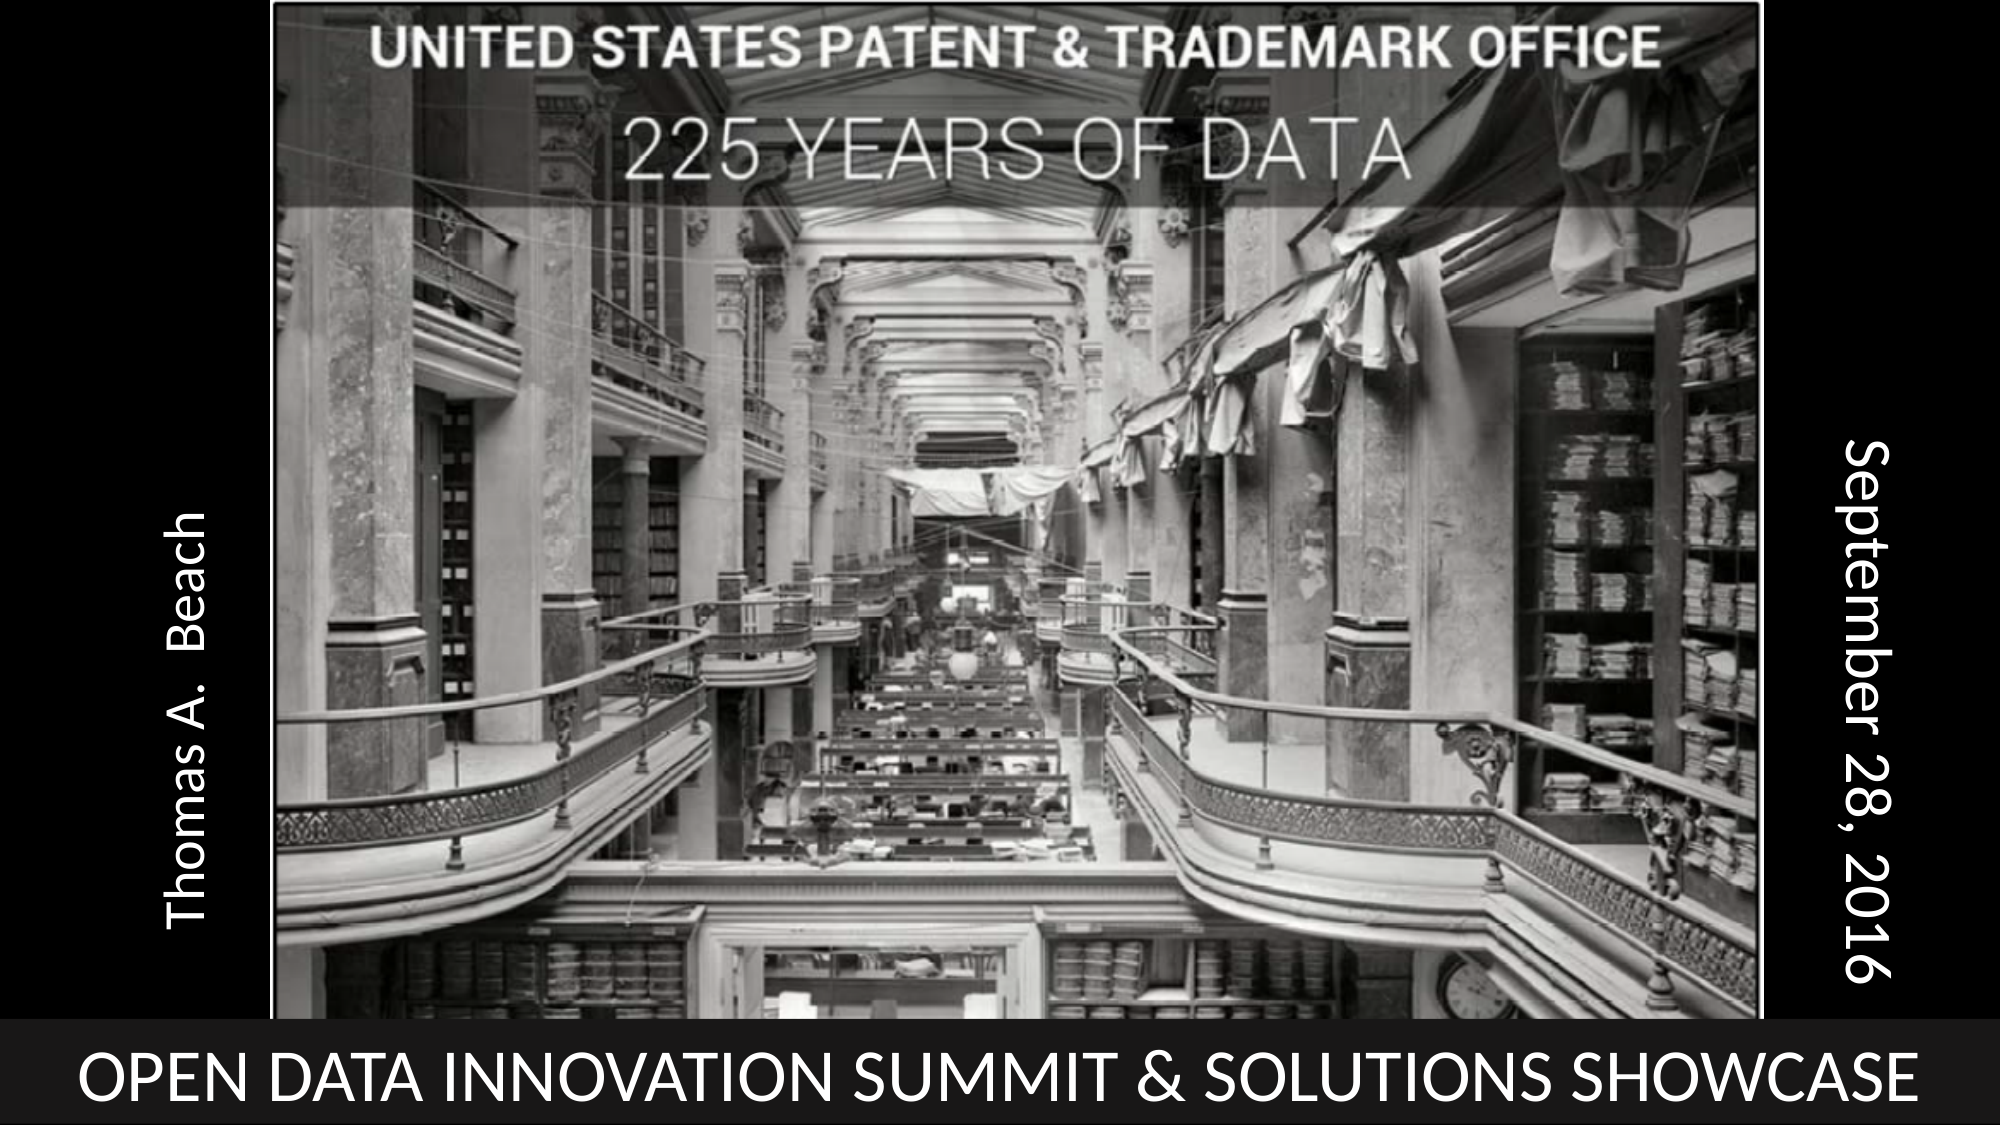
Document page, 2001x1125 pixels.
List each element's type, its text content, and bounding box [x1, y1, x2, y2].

text_box September 28, 2016 [1764, 423, 1921, 1018]
picture [270, 0, 1764, 1117]
text_box Thomas A. Beach [139, 424, 270, 938]
text_box OPEN DATA INNOVATION SUMMIT & SOLUTIONS SHOWCASE [0, 1018, 2000, 1124]
